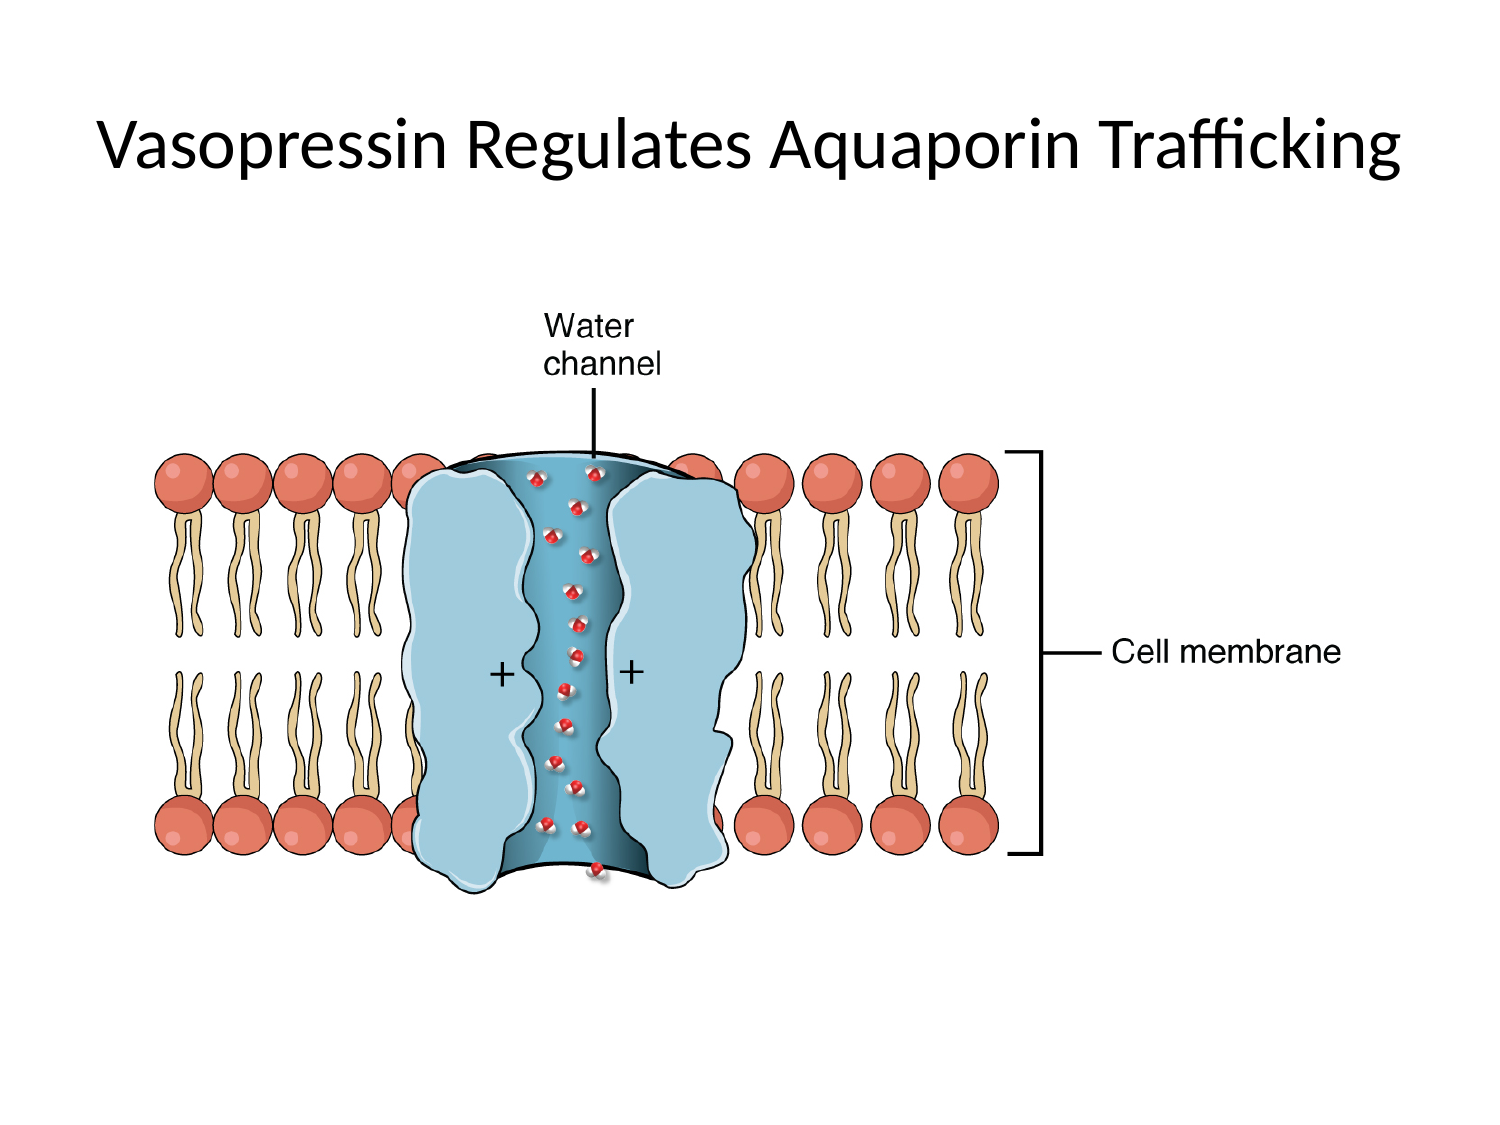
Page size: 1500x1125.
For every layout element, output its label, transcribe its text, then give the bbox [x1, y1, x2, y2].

picture [136, 298, 1350, 910]
title Vasopressin Regulates Aquaporin Trafficking [75, 45, 1425, 233]
